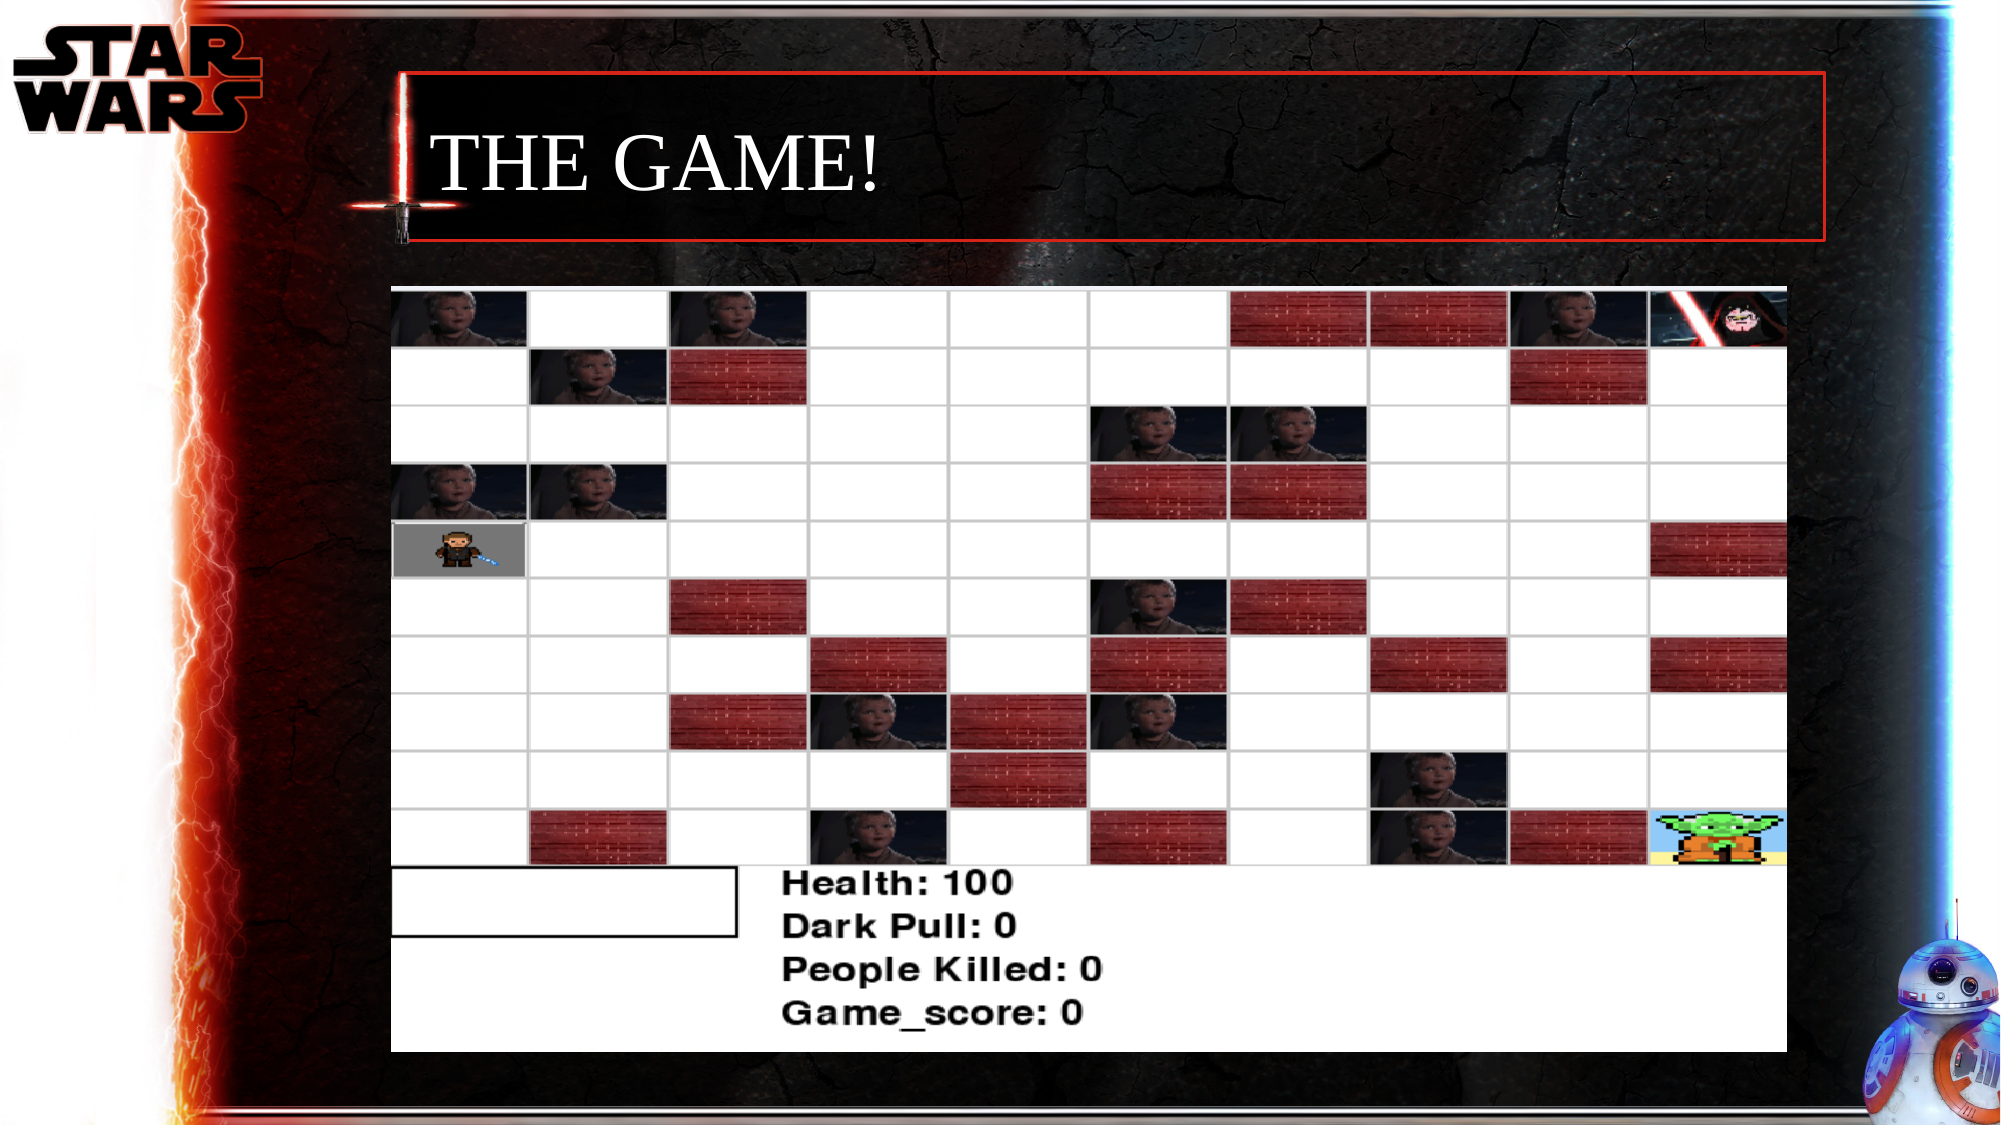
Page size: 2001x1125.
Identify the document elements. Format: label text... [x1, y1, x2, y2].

picture [0, 0, 2001, 1125]
text_box THE GAME! [498, 72, 1825, 241]
